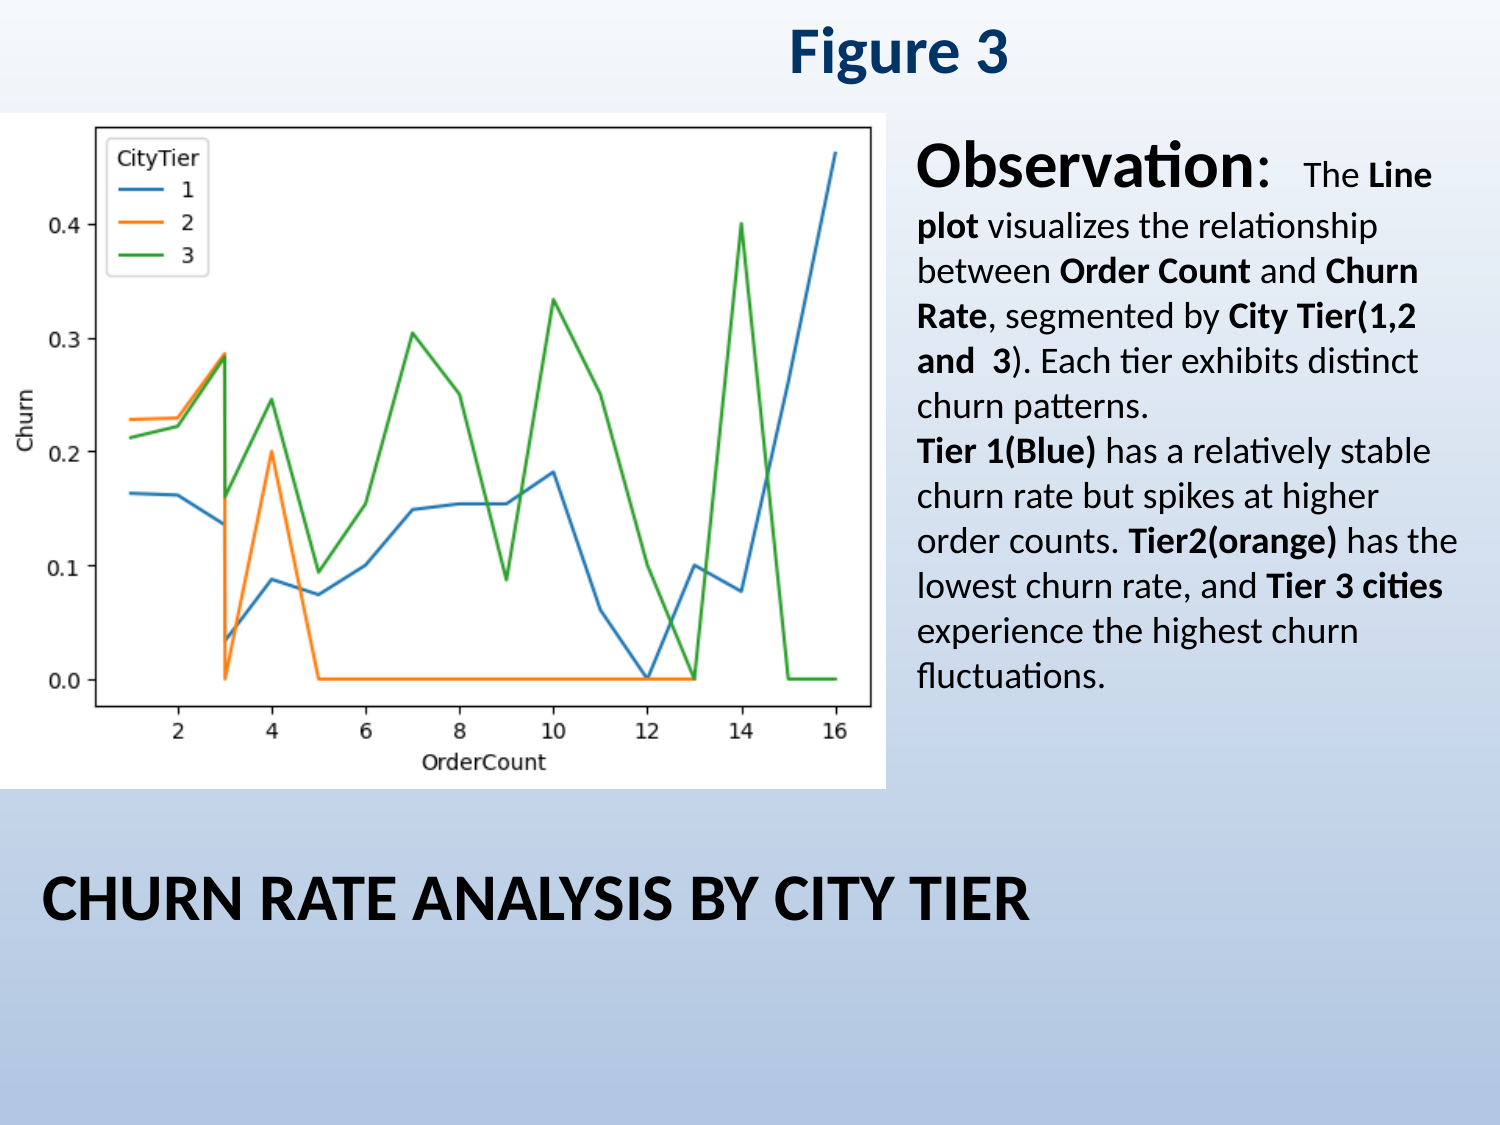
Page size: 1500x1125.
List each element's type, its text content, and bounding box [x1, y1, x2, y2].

text_box CHURN RATE ANALYSIS BY CITY TIER [27, 845, 1178, 941]
text_box Observation: The Line plot visualizes the relationship between Order Count and Churn Rate, segmented by City Tier(1,2 and 3). Each tier exhibits distinct churn patterns. Tier 1(Blue) has a relatively stable churn rate but spikes at higher order counts. Tier2(orange) has the lowest churn rate, and Tier 3 cities experience the highest churn fluctuations. [902, 113, 1484, 704]
picture [0, 113, 887, 790]
text_box Figure 3 [775, 0, 1025, 95]
